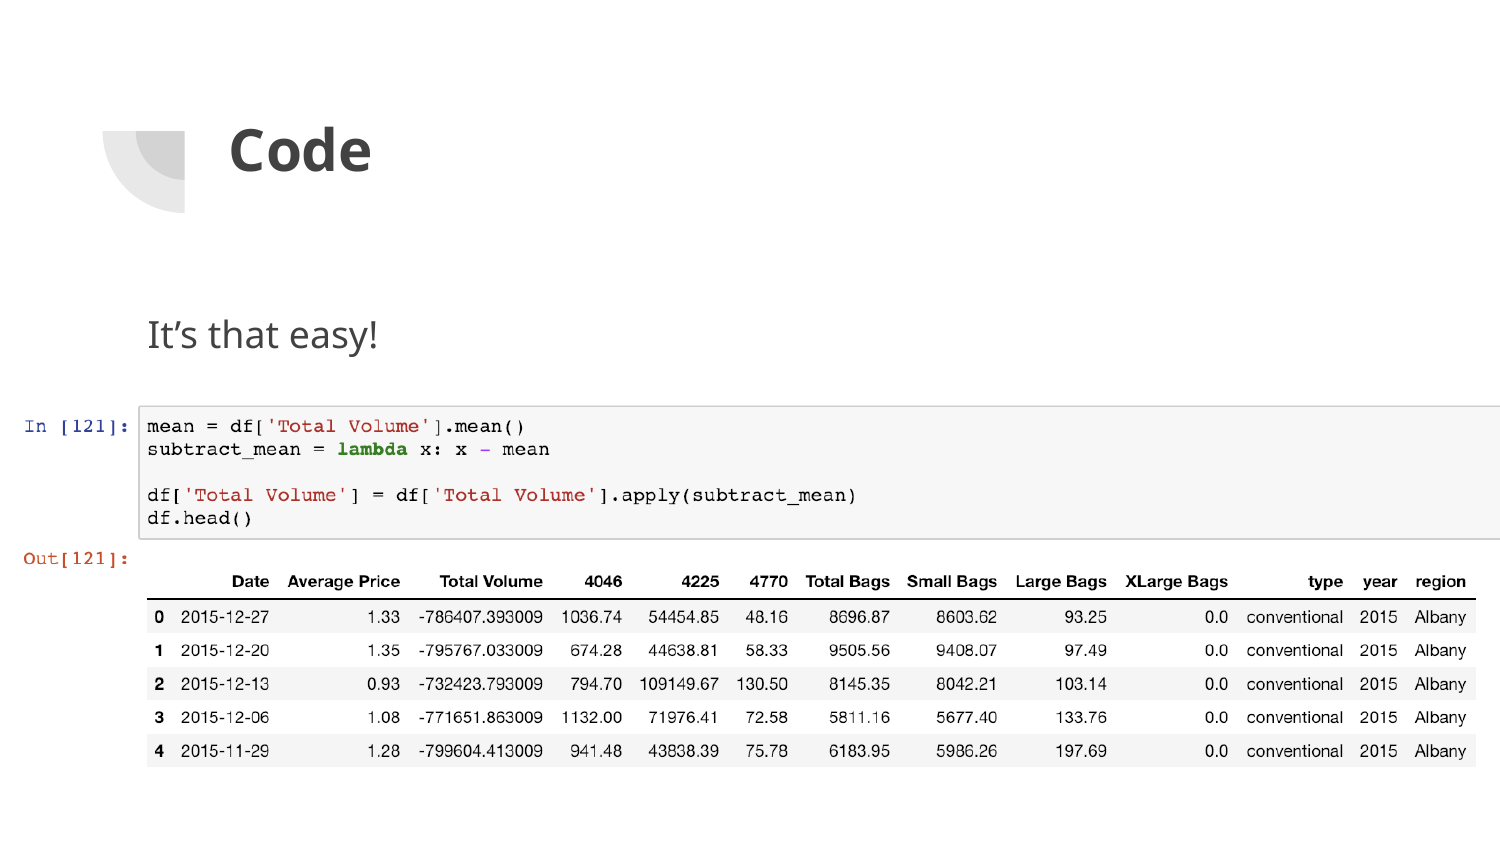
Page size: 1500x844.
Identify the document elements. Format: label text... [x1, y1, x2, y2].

list It’s that easy! [132, 289, 1086, 372]
title Code [213, 98, 1368, 263]
picture [0, 398, 1500, 782]
